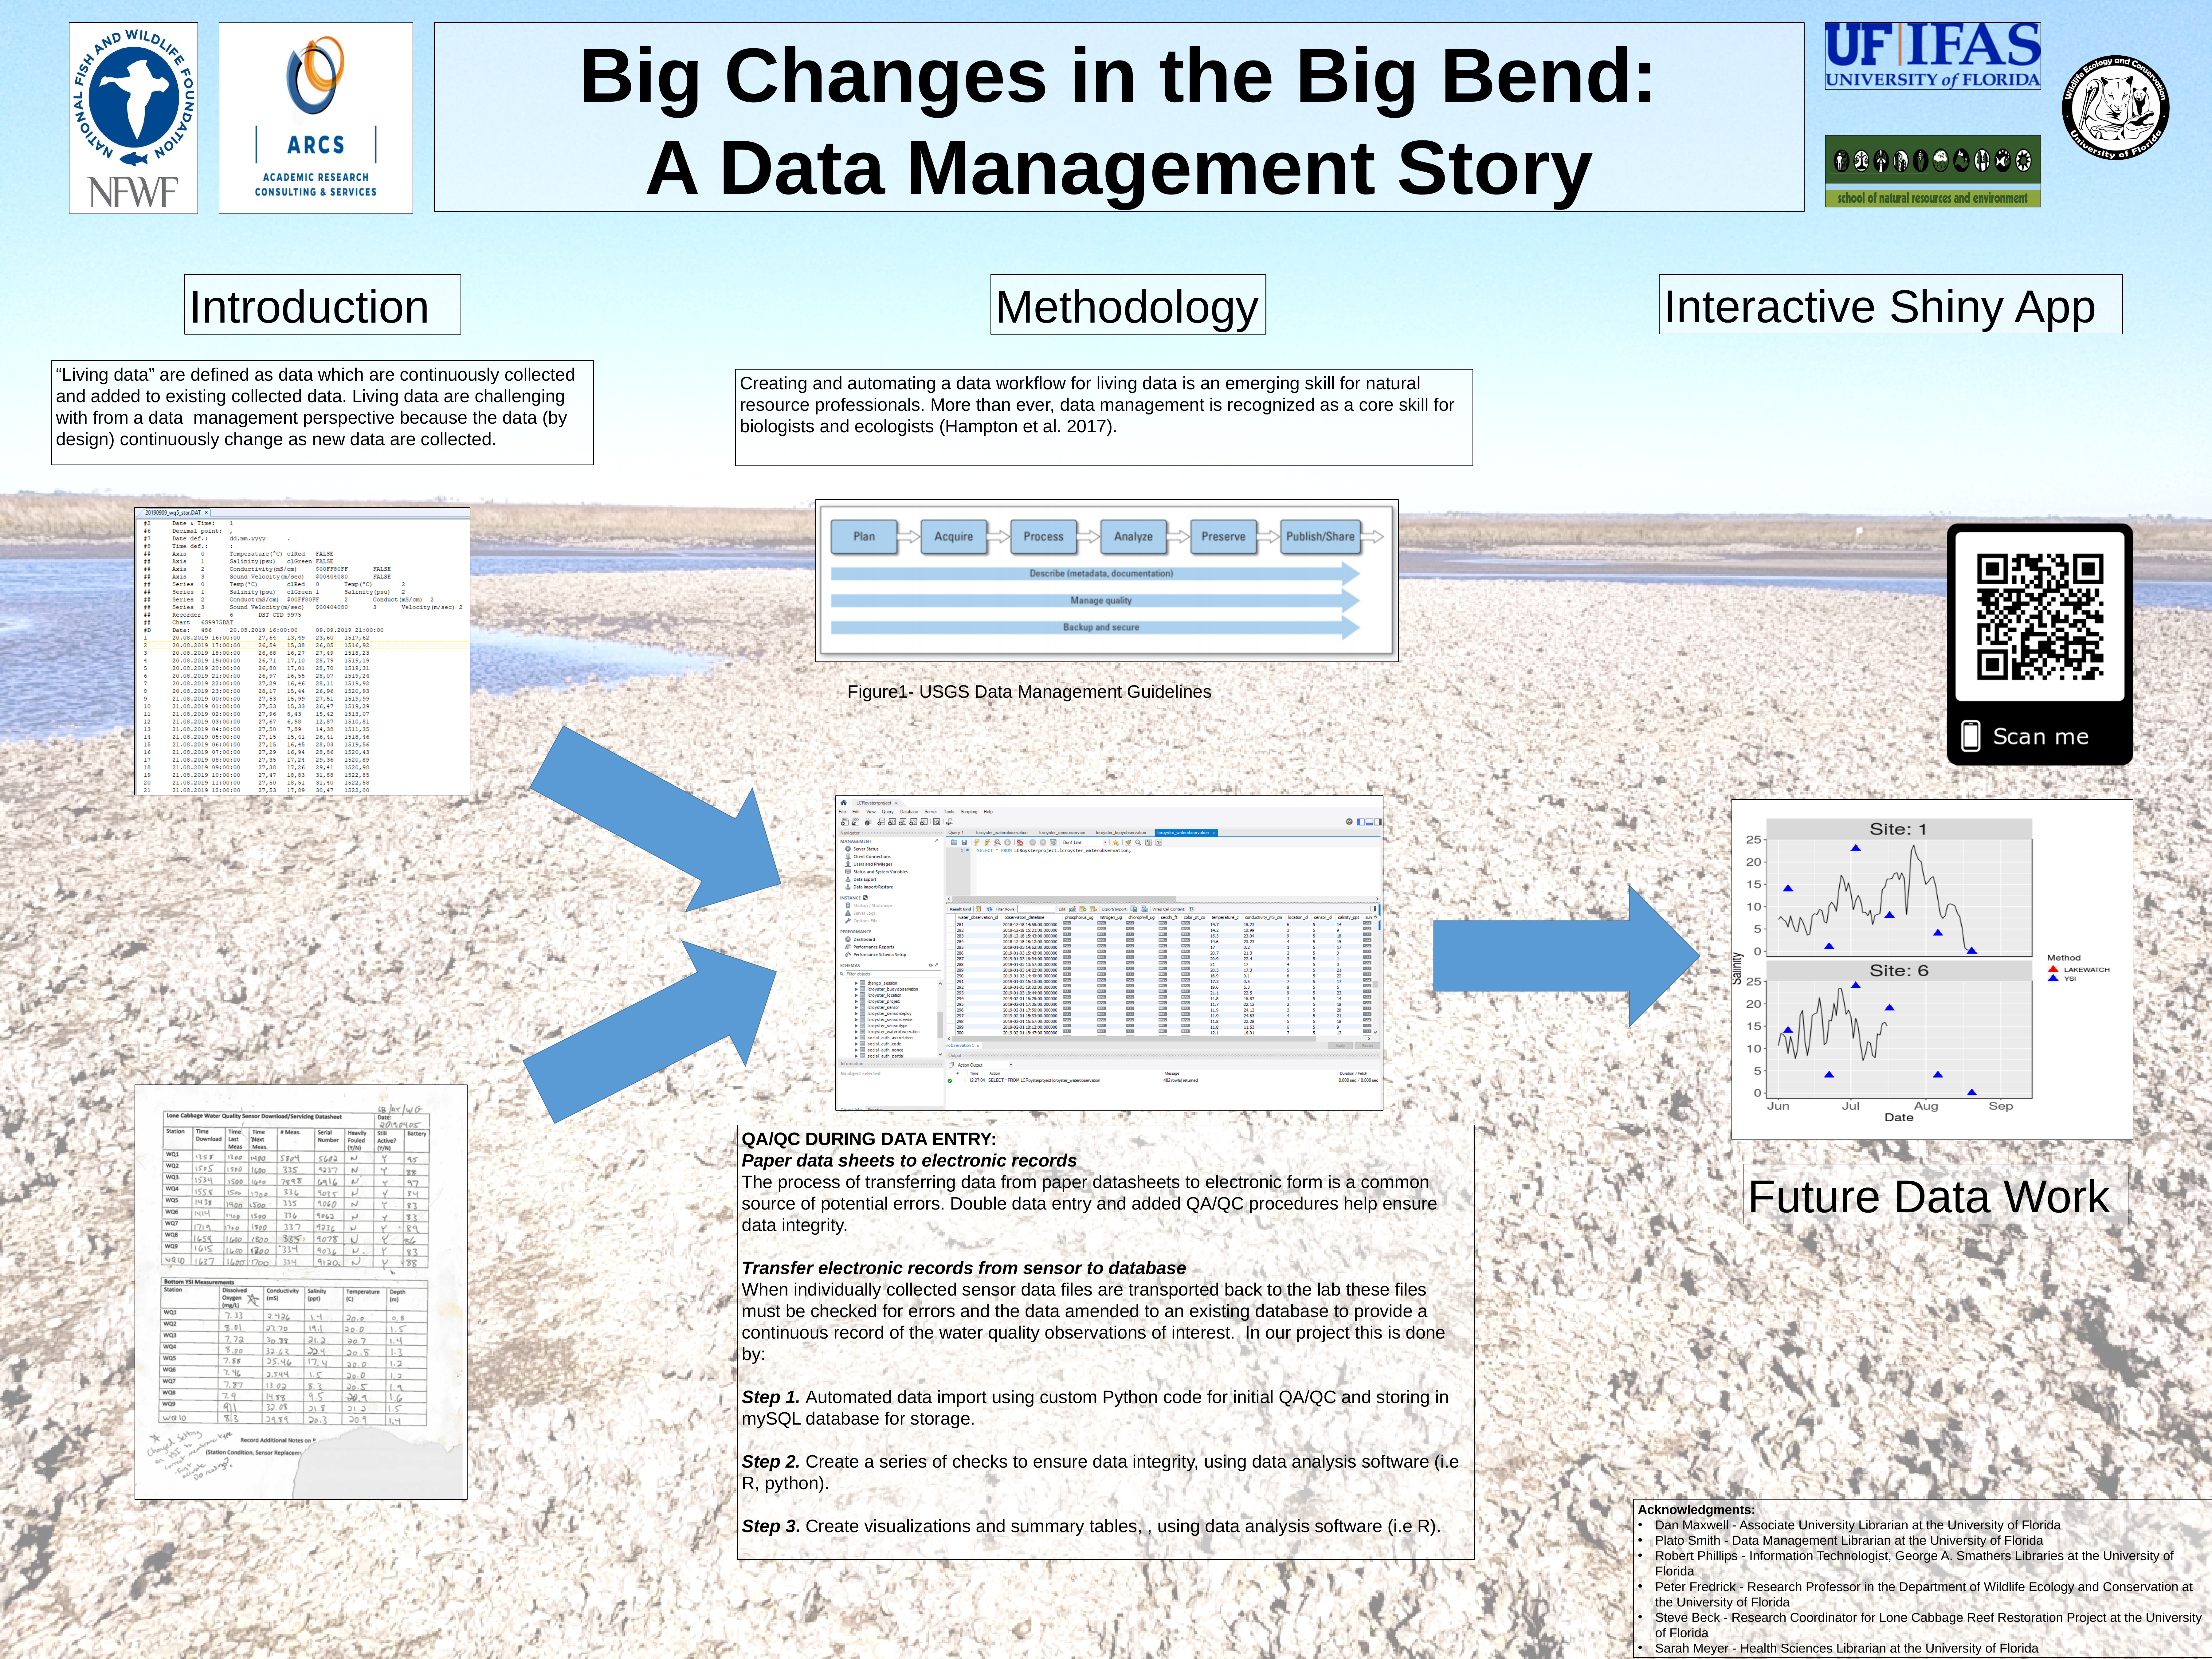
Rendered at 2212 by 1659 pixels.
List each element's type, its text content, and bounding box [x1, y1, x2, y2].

text_box Figure1- USGS Data Management Guidelines [843, 677, 1250, 725]
picture [219, 22, 413, 214]
text_box Big Changes in the Big Bend: A Data Management Story [434, 22, 1804, 212]
picture [135, 1085, 467, 1499]
picture [836, 796, 1383, 1110]
picture [816, 500, 1398, 661]
text_box QA/QC DURING DATA ENTRY: Paper data sheets to electronic records The process of transferring data from paper datasheets to electronic form is a common source of potential errors. Double data entry and added QA/QC procedures help ensure data integrity. Transfer electronic records from sensor to database When individually collected sensor data files are transported back to the lab these files must be checked for errors and the data amended to an existing database to provide a continuous record of the water quality observations of interest. In our project this is done by: Step 1. Automated data import using custom Python code for initial QA/QC and storing in mySQL database for storage. Step 2. Create a series of checks to ensure data integrity, using data analysis software (i.e R, python). Step 3. Create visualizations and summary tables, , using data analysis software (i.e R). [737, 1125, 1475, 1560]
text_box Future Data Work [1743, 1164, 2128, 1224]
text_box Interactive Shiny App [1659, 274, 2123, 334]
picture [1826, 22, 2041, 90]
picture [1826, 135, 2041, 207]
text_box “Living data” are defined as data which are continuously collected and added to existing collected data. Living data are challenging with from a data management perspective because the data (by design) continuously change as new data are collected. [51, 360, 594, 465]
picture [1732, 799, 2133, 1139]
text_box [529, 725, 781, 912]
picture [2062, 55, 2170, 160]
text_box Methodology [990, 274, 1266, 335]
picture [1947, 524, 2133, 766]
text_box Acknowledgments: Dan Maxwell - Associate University Librarian at the University of Florida Plato Smith - Data Management Librarian at the University of Florida Robert Phillips - Information Technologist, George A. Smathers Libraries at the University of Florida Peter Fredrick - Research Professor in the Department of Wildlife Ecology and Conservation at the University of Florida Steve Beck - Research Coordinator for Lone Cabbage Reef Restoration Project at the University of Florida Sarah Meyer - Health Sciences Librarian at the University of Florida [1633, 1499, 2212, 1657]
picture [69, 22, 198, 214]
picture [135, 508, 470, 795]
text_box [1433, 885, 1700, 1027]
text_box Introduction [185, 274, 461, 335]
text_box Creating and automating a data workflow for living data is an emerging skill for natural resource professionals. More than ever, data management is recognized as a core skill for biologists and ecologists (Hampton et al. 2017). [735, 369, 1473, 466]
text_box [522, 940, 777, 1124]
